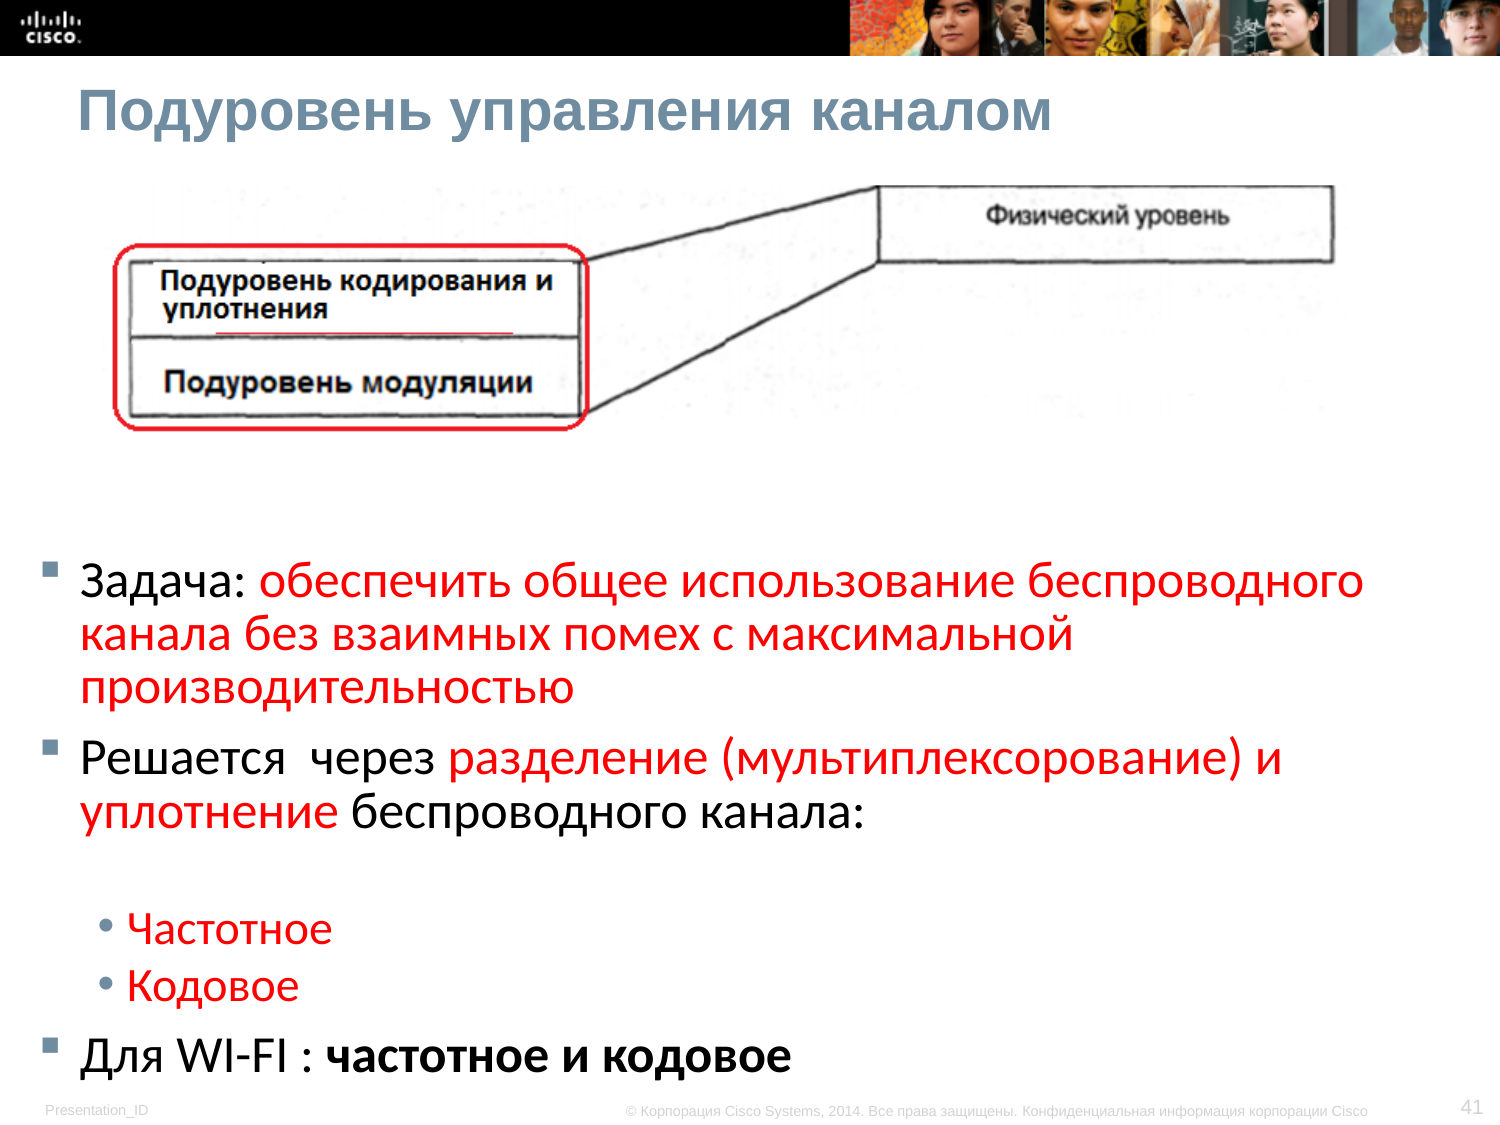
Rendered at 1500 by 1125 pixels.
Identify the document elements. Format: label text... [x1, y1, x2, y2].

list Задача: обеспечить общее использование беспроводного канала без взаимных помех с максимальной производительностью Решается через разделение (мультиплексорование) и уплотнение беспроводного канала: Частотное Кодовое Для WI-FI : частотное и кодовое [24, 178, 1476, 1086]
picture [0, 0, 1500, 56]
title Подуровень управления каналом [64, 66, 1469, 151]
picture [102, 183, 1364, 433]
